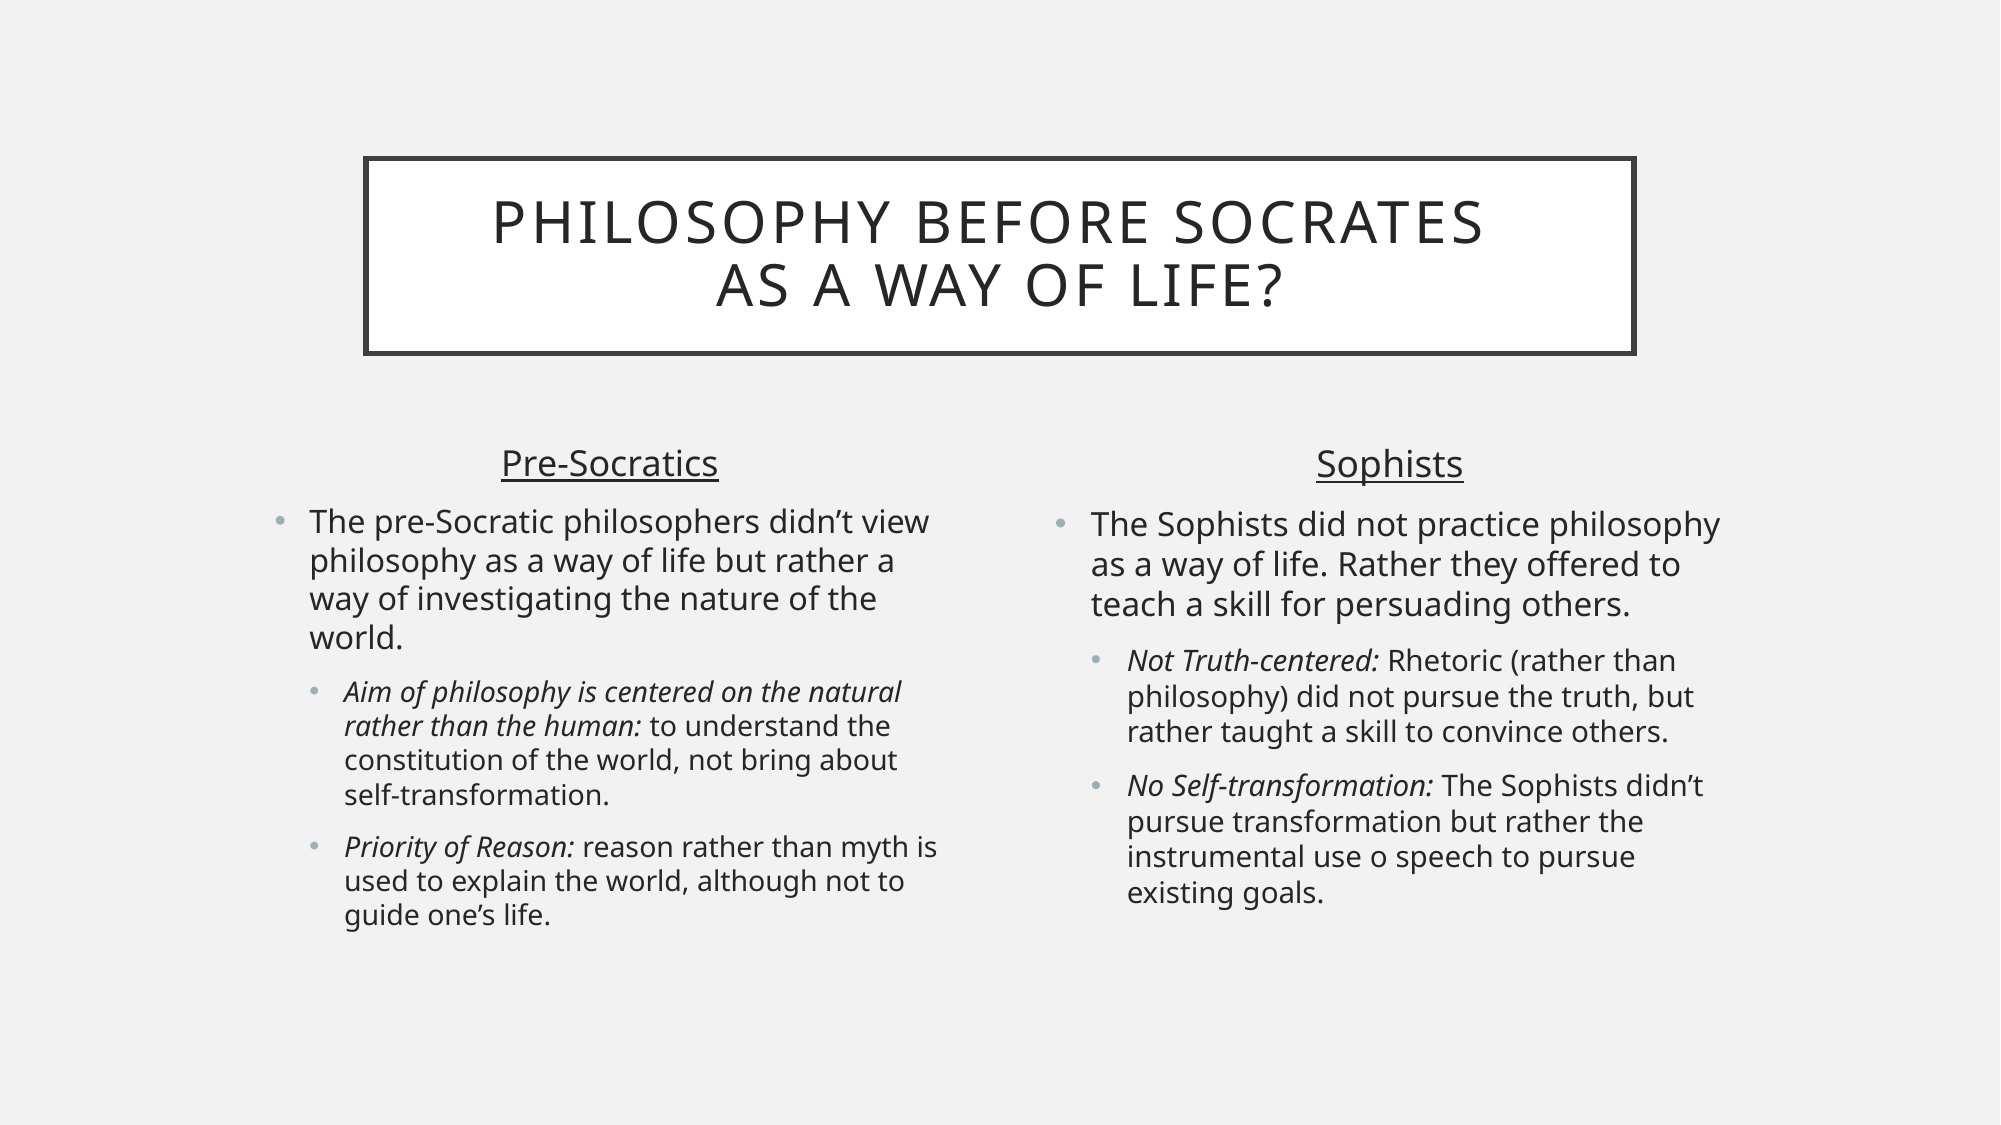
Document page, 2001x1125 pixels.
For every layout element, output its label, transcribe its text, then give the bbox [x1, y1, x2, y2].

title Philosophy before Socrates as a way of life? [363, 156, 1637, 356]
list Pre-Socratics The pre-Socratic philosophers didn’t view philosophy as a way of life but rather a way of investigating the nature of the world. Aim of philosophy is centered on the natural rather than the human: to understand the constitution of the world, not bring about self-transformation. Priority of Reason: reason rather than myth is used to explain the world, although not to guide one’s life. [259, 432, 961, 942]
list Sophists The Sophists did not practice philosophy as a way of life. Rather they offered to teach a skill for persuading others. Not Truth-centered: Rhetoric (rather than philosophy) did not pursue the truth, but rather taught a skill to convince others. No Self-transformation: The Sophists didn’t pursue transformation but rather the instrumental use o speech to pursue existing goals. [1039, 432, 1741, 942]
